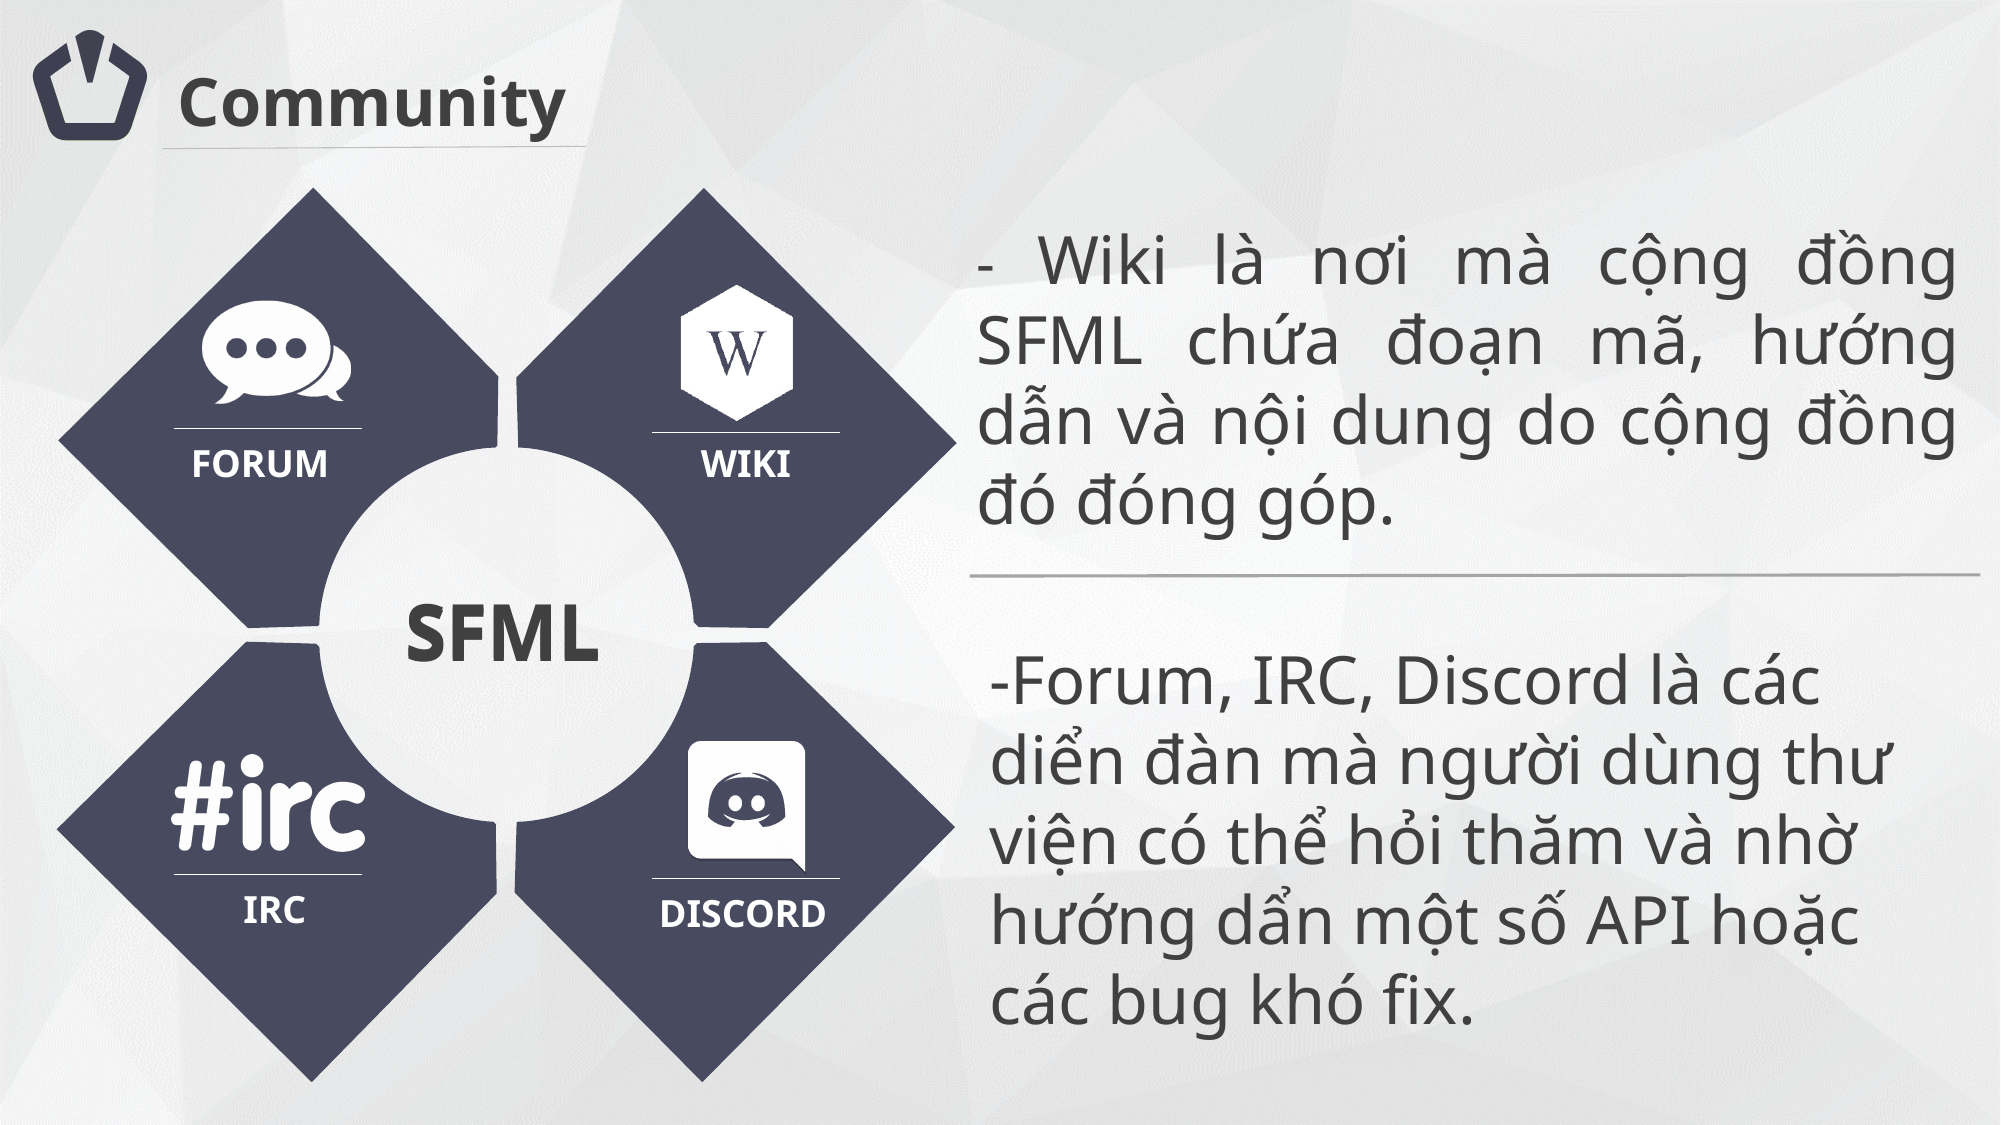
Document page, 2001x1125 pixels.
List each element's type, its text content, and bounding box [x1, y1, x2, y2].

text_box - Wiki là nơi mà cộng đồng SFML chứa đoạn mã, hướng dẫn và nội dung do cộng đồng đó đóng góp. [957, 208, 1981, 344]
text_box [56, 187, 957, 1083]
picture [0, 0, 2001, 1125]
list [200, 276, 353, 429]
text_box Community [165, 52, 680, 148]
text_box -Forum, IRC, Discord là các diển đàn mà người dùng thư viện có thể hỏi thăm và nhờ hướng dẩn một số API hoặc các bug khó fix. [969, 628, 1968, 763]
